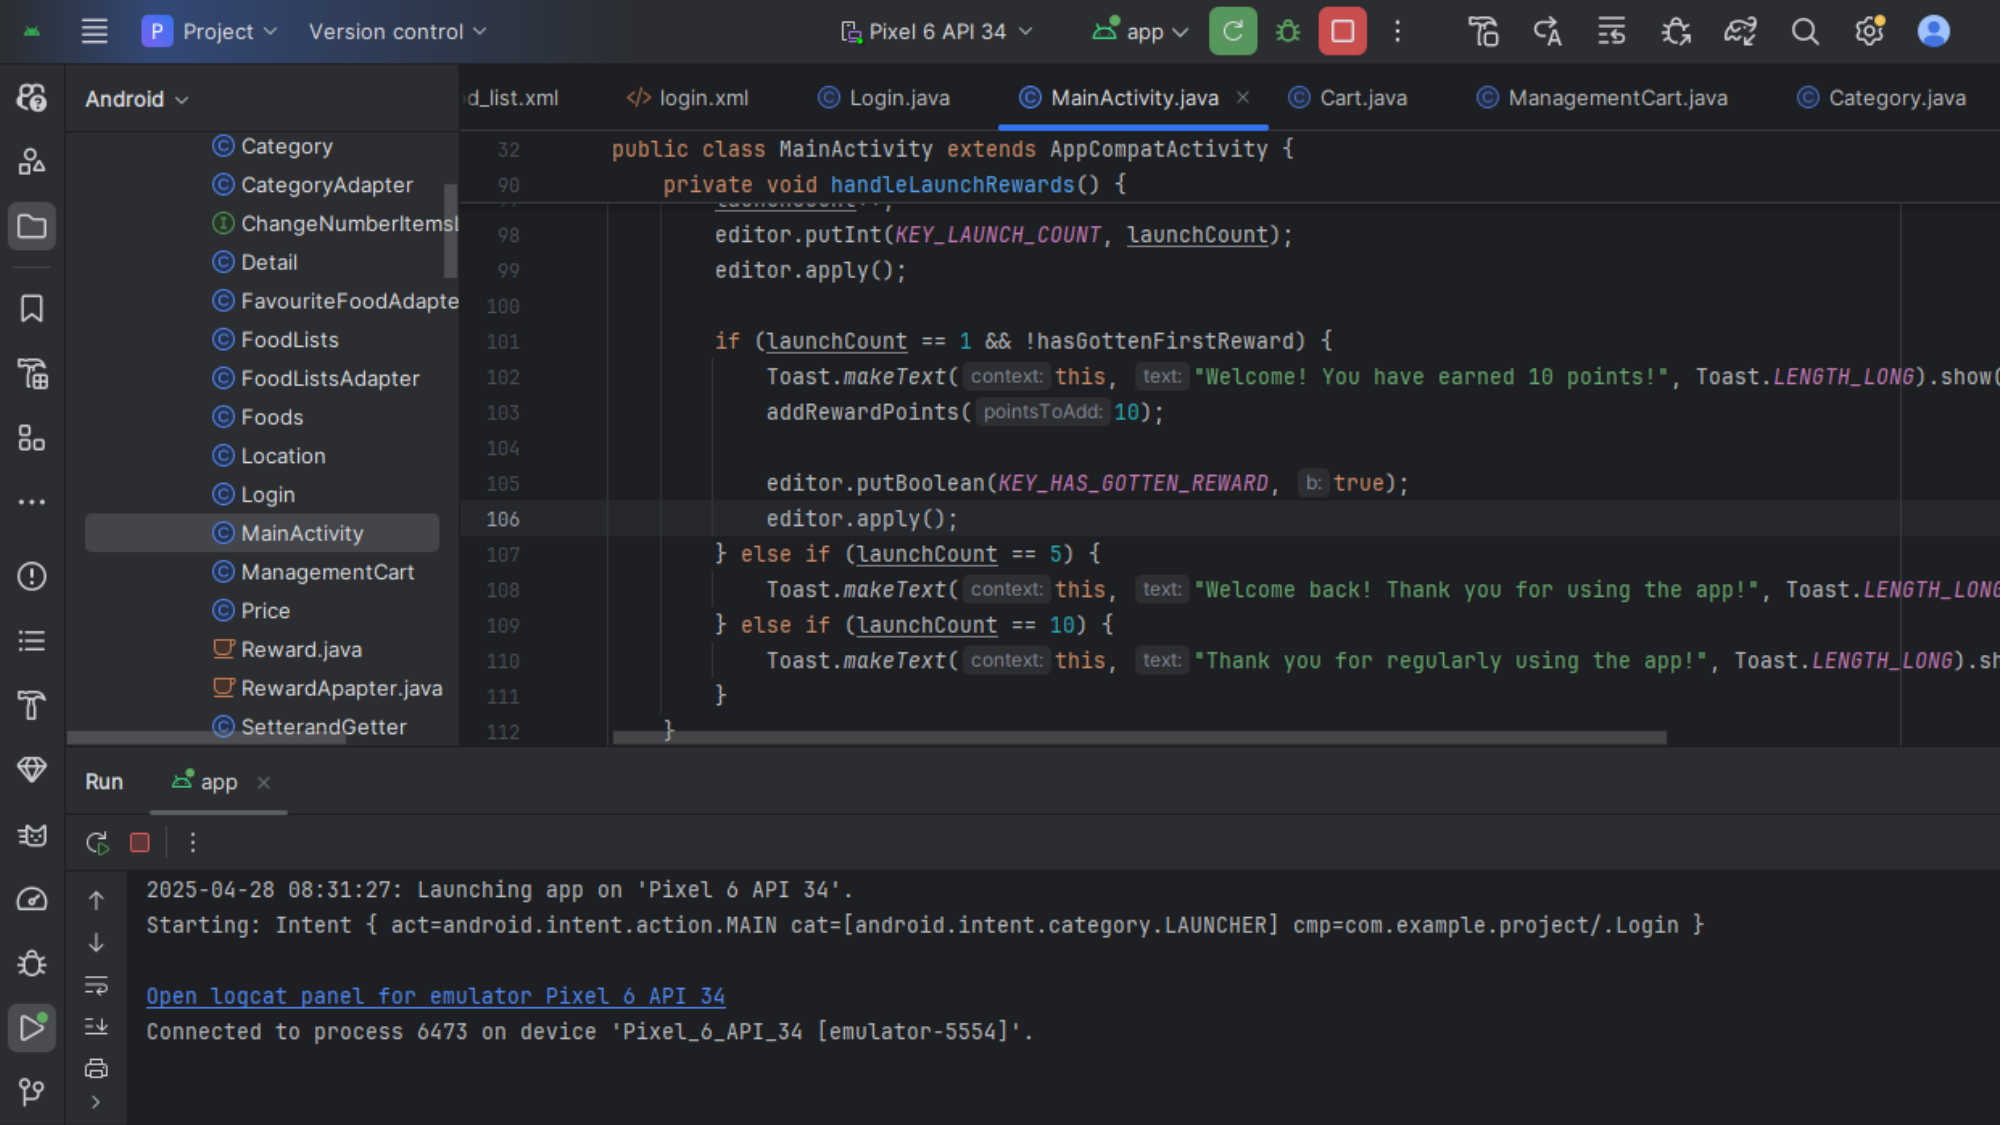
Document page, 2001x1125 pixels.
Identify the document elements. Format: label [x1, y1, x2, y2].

list [0, 0, 2000, 1125]
